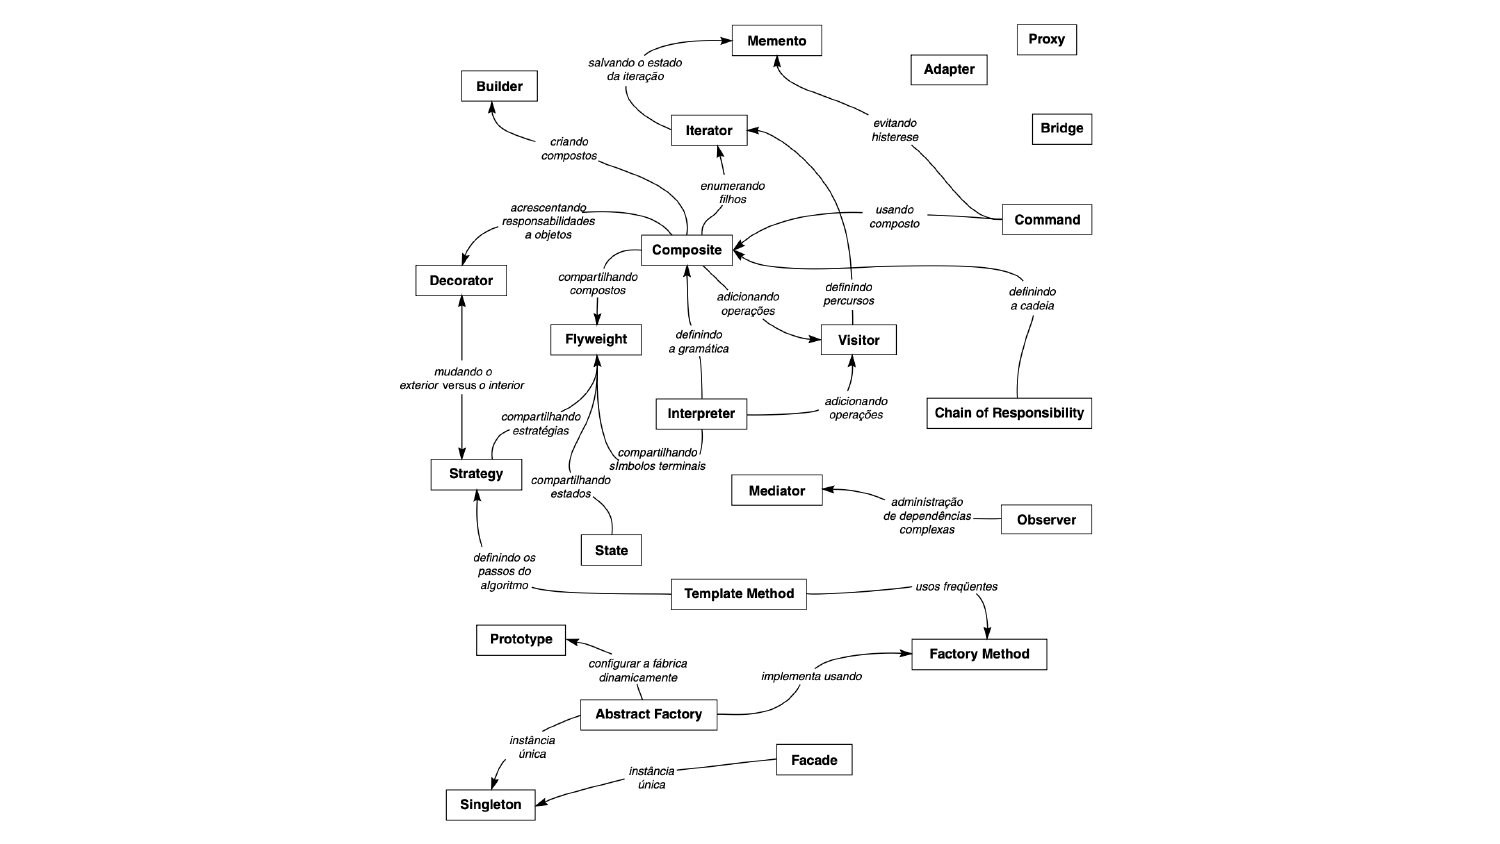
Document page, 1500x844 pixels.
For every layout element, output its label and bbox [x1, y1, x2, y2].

picture [283, 0, 1218, 844]
